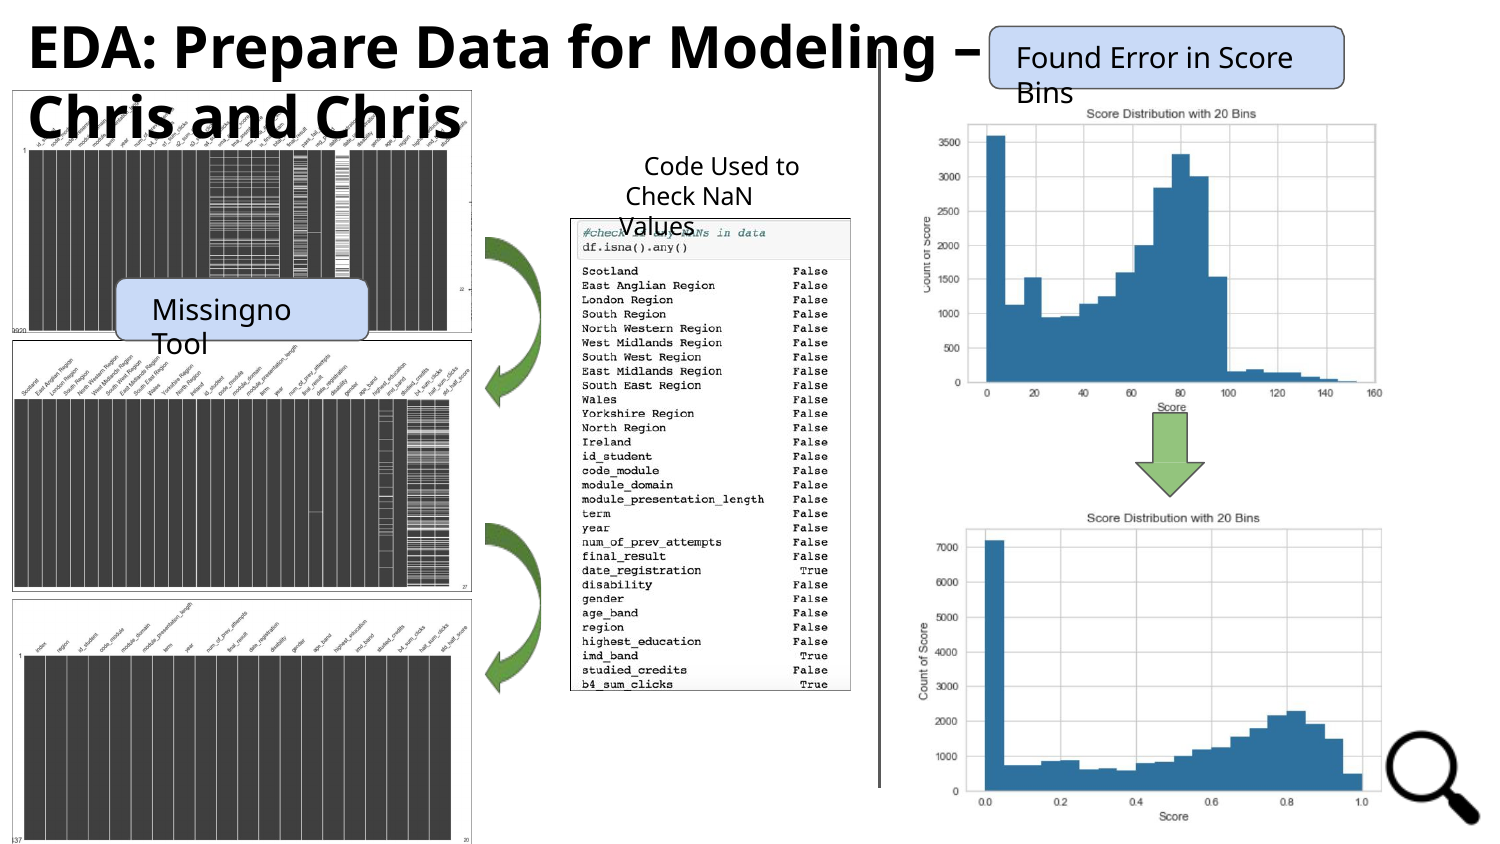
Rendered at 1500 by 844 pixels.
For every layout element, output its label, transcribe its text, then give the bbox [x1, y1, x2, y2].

text_box [915, 510, 1383, 823]
text_box [484, 237, 542, 410]
title EDA: Prepare Data for Modeling – Chris and Chris [25, 7, 1075, 151]
text_box [1135, 412, 1205, 497]
text_box [923, 107, 1387, 415]
text_box [12, 340, 472, 592]
text_box [1376, 721, 1490, 835]
text_box [1075, 26, 1345, 89]
text_box Missingno Tool [149, 288, 335, 361]
text_box [570, 218, 851, 691]
text_box [484, 523, 542, 696]
text_box Code Used to Check NaN Values [617, 151, 804, 241]
text_box Found Error in Score Bins [1075, 37, 1320, 109]
text_box [12, 90, 472, 333]
text_box [115, 278, 369, 341]
text_box [12, 599, 472, 844]
